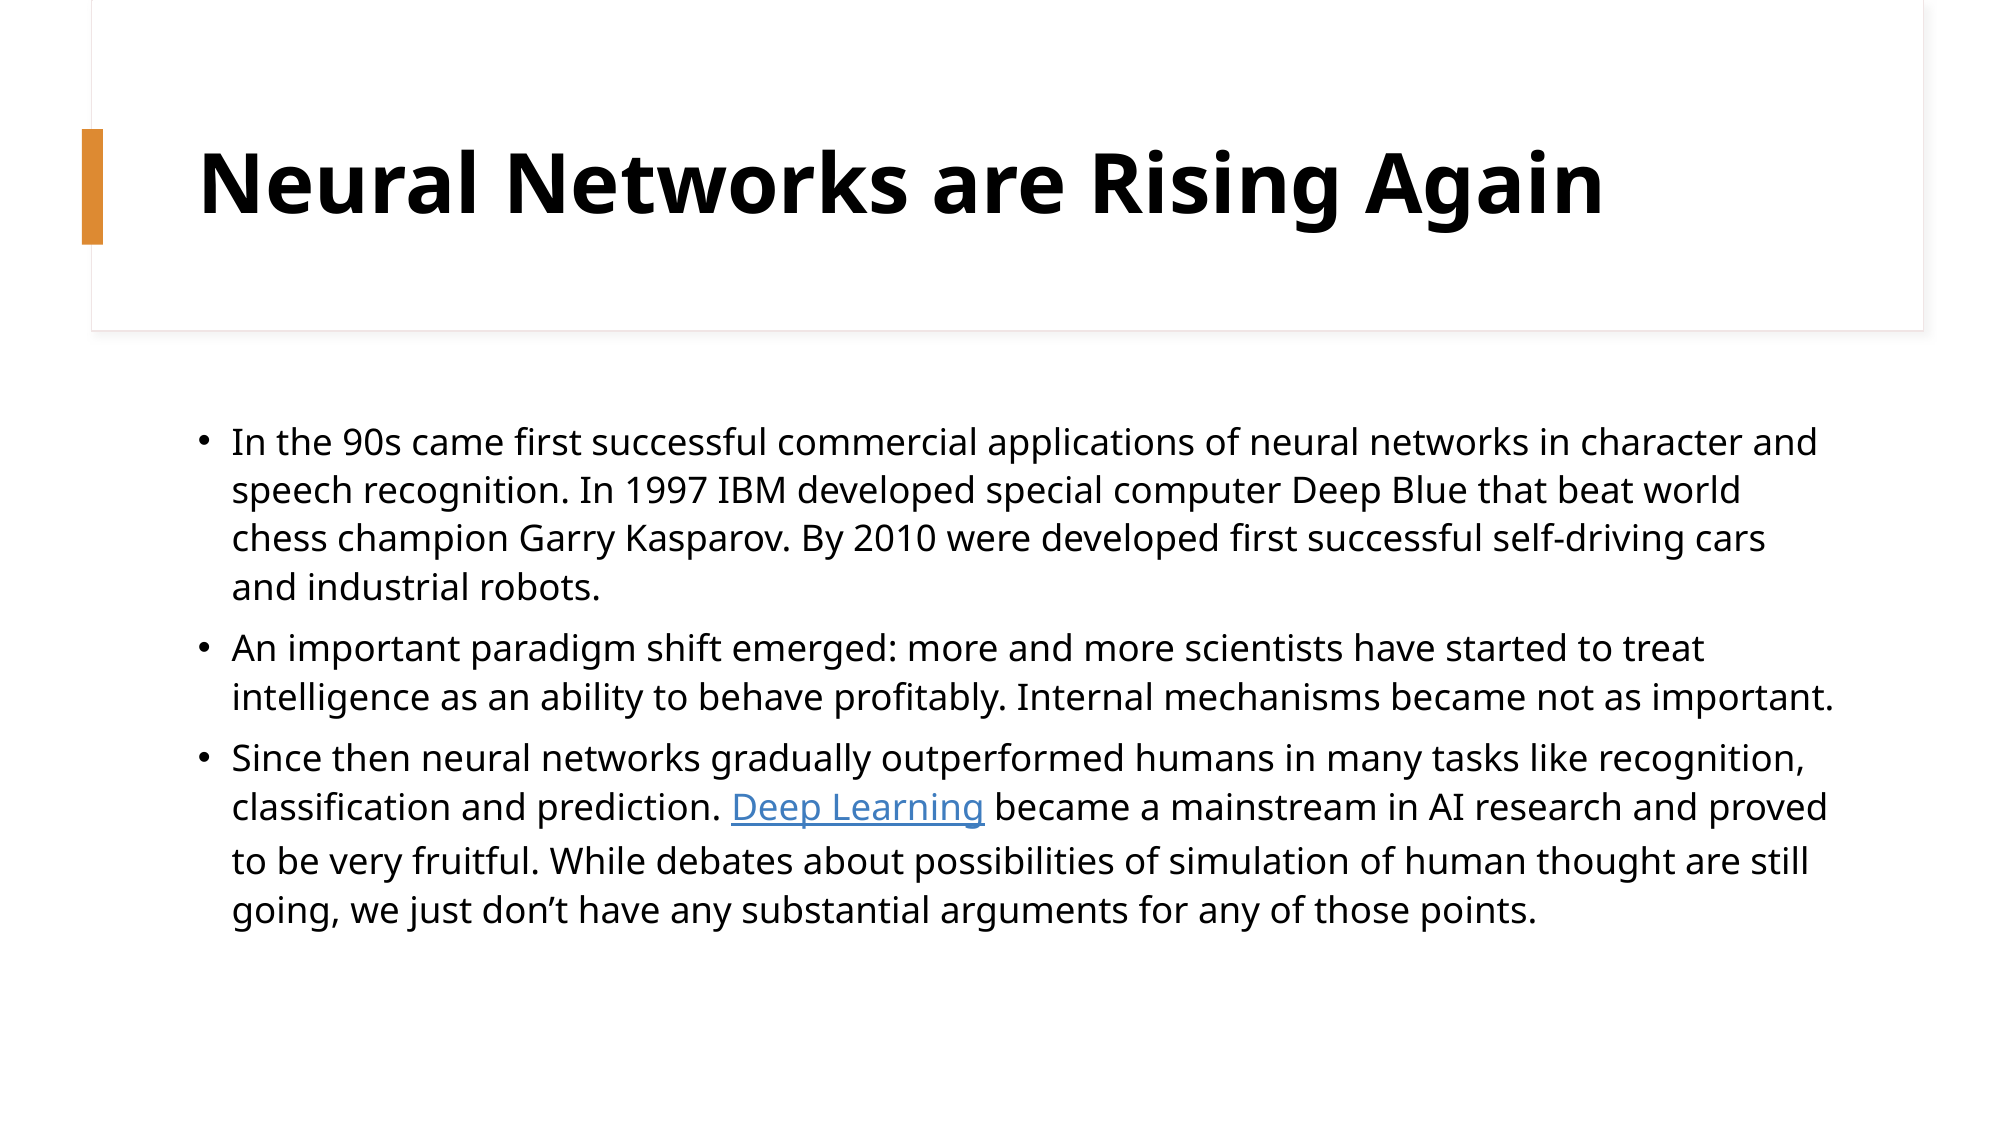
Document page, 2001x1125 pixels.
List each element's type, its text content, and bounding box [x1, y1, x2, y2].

list In the 90s came first successful commercial applications of neural networks in character and speech recognition. In 1997 IBM developed special computer Deep Blue that beat world chess champion Garry Kasparov. By 2010 were developed first successful self-driving cars and industrial robots. An important paradigm shift emerged: more and more scientists have started to treat intelligence as an ability to behave profitably. Internal mechanisms became not as important. Since then neural networks gradually outperformed humans in many tasks like recognition, classification and prediction. Deep Learning became a mainstream in AI research and proved to be very fruitful. While debates about possibilities of simulation of human thought are still going, we just don’t have any substantial arguments for any of those points. [183, 406, 1851, 1013]
title Neural Networks are Rising Again [183, 90, 1851, 284]
